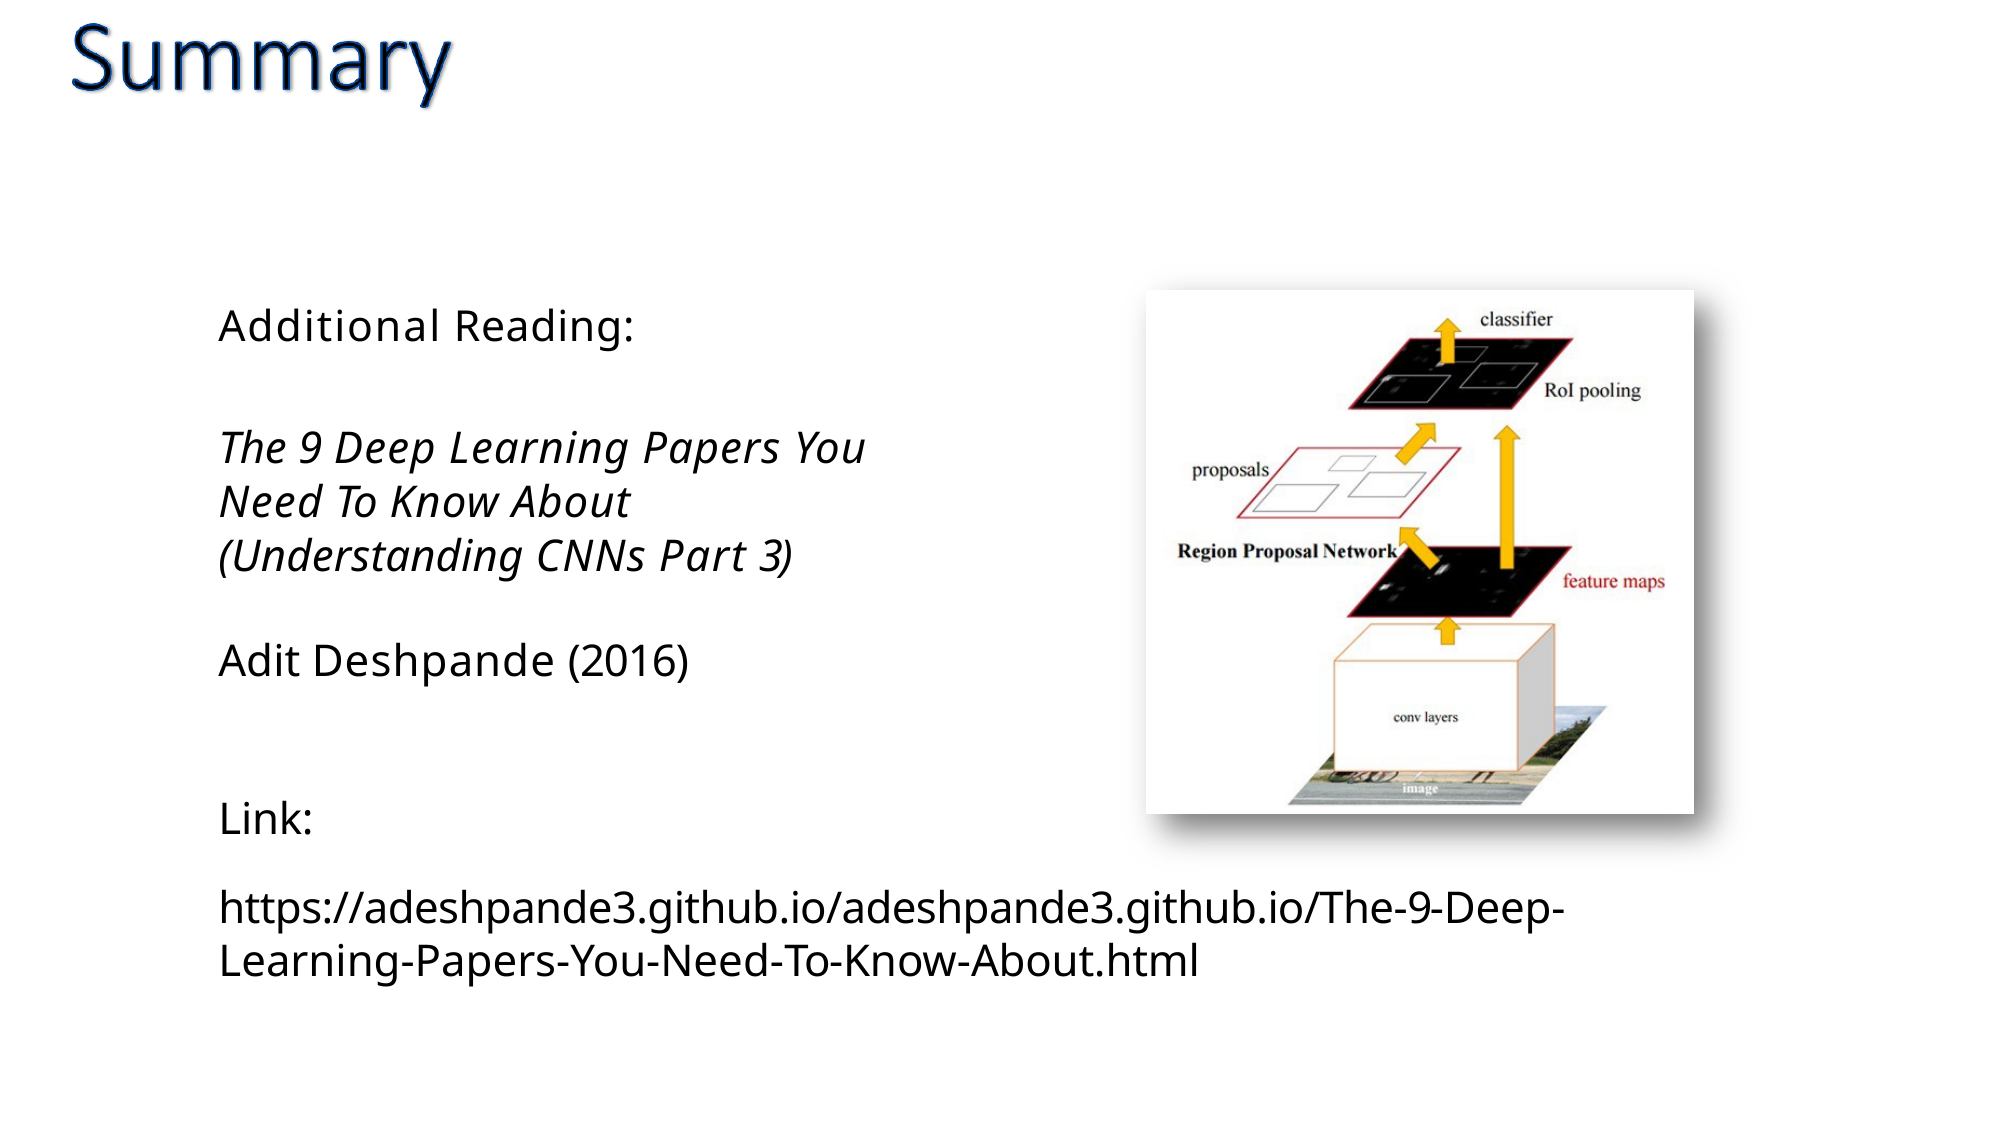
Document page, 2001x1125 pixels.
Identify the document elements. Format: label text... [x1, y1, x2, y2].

text_box Additional Reading: The 9 Deep Learning Papers You Need To Know About (Understanding CNNs Part 3) Adit Deshpande (2016) Link: https://adeshpande3.github.io/adeshpande3.github.io/The-9-Deep- Learning-Papers-You-Need-To-Know-About.html [216, 296, 1696, 986]
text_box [1113, 257, 1758, 879]
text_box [68, 19, 458, 115]
